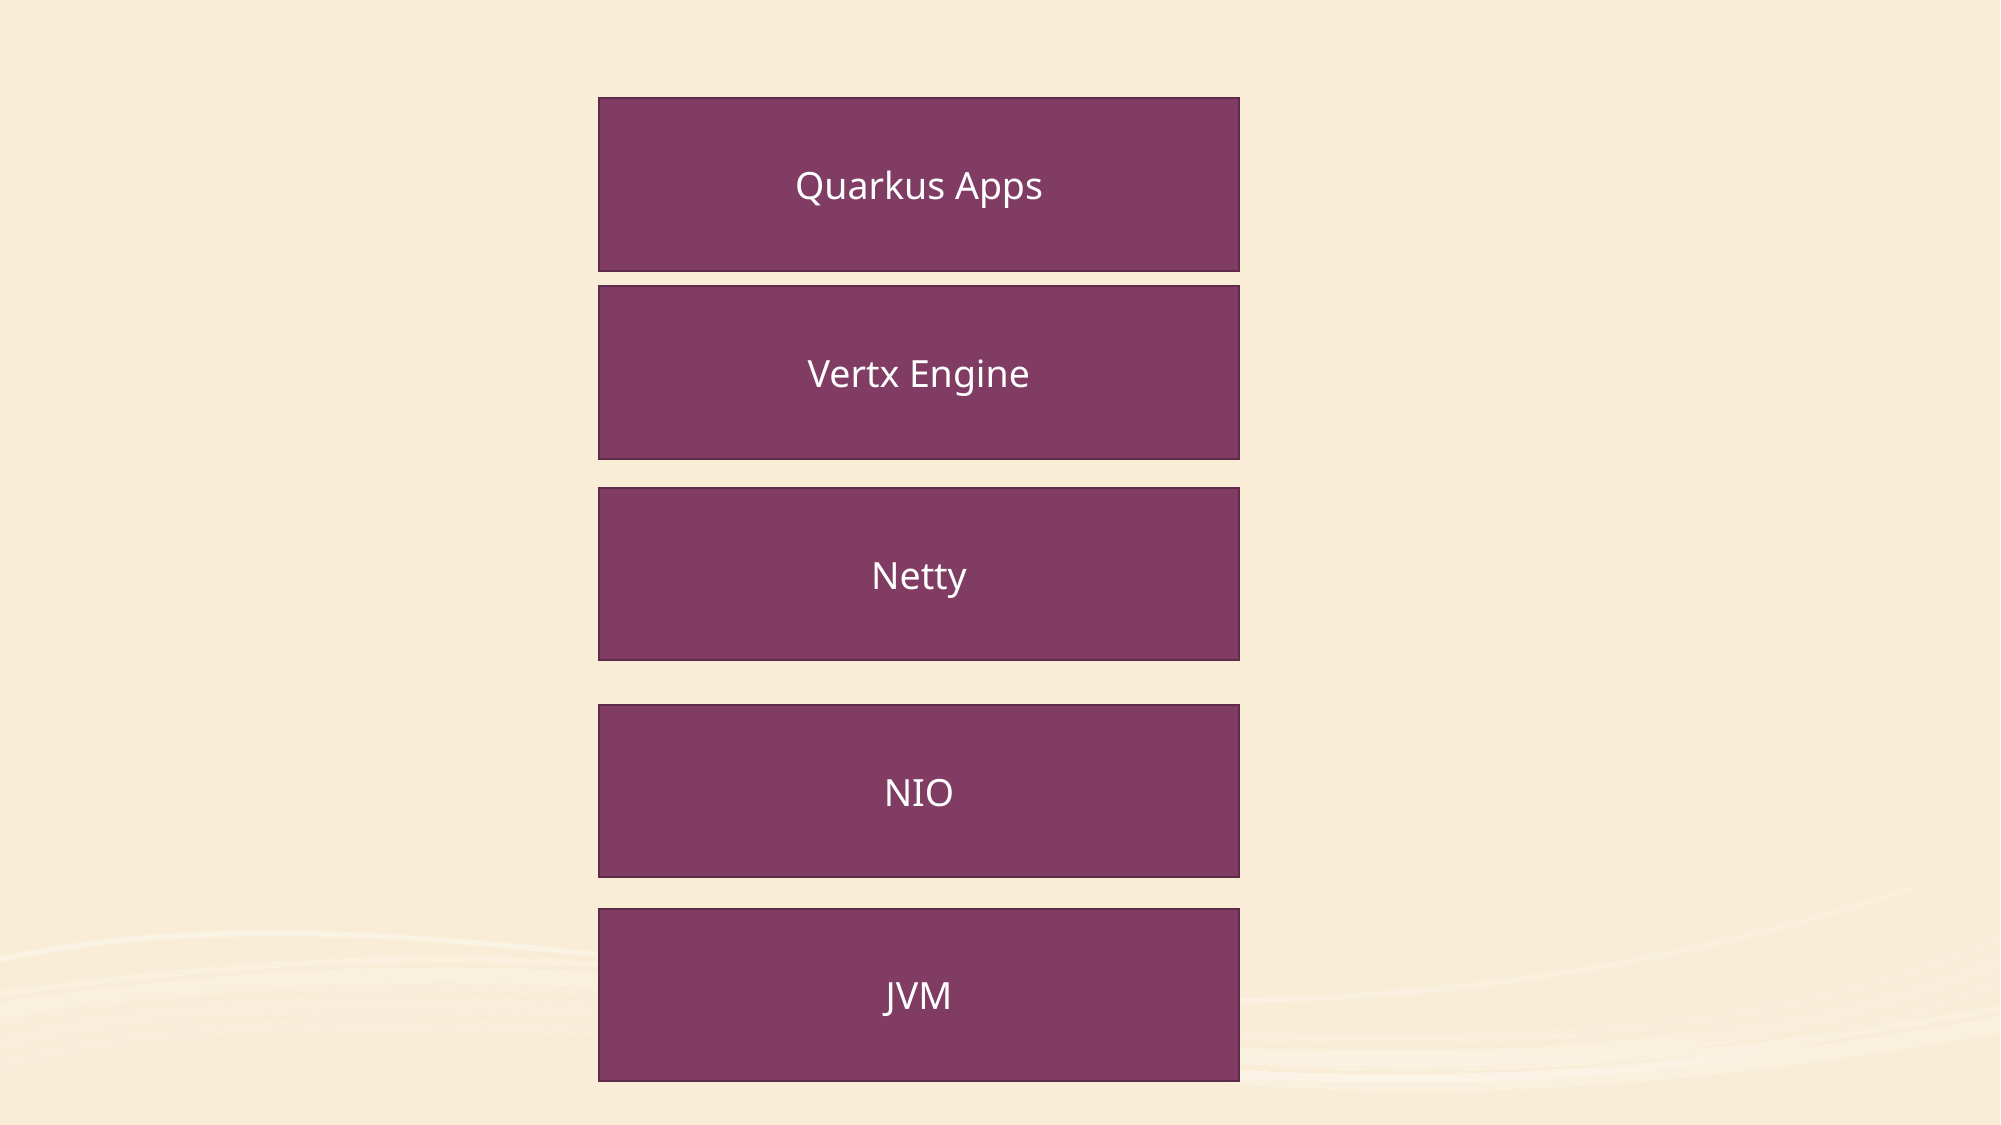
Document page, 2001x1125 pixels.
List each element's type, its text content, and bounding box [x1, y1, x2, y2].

text_box Vertx Engine [598, 285, 1240, 460]
text_box JVM [598, 908, 1240, 1082]
text_box Netty [598, 487, 1240, 661]
text_box NIO [598, 704, 1240, 878]
text_box Quarkus Apps [598, 97, 1240, 272]
